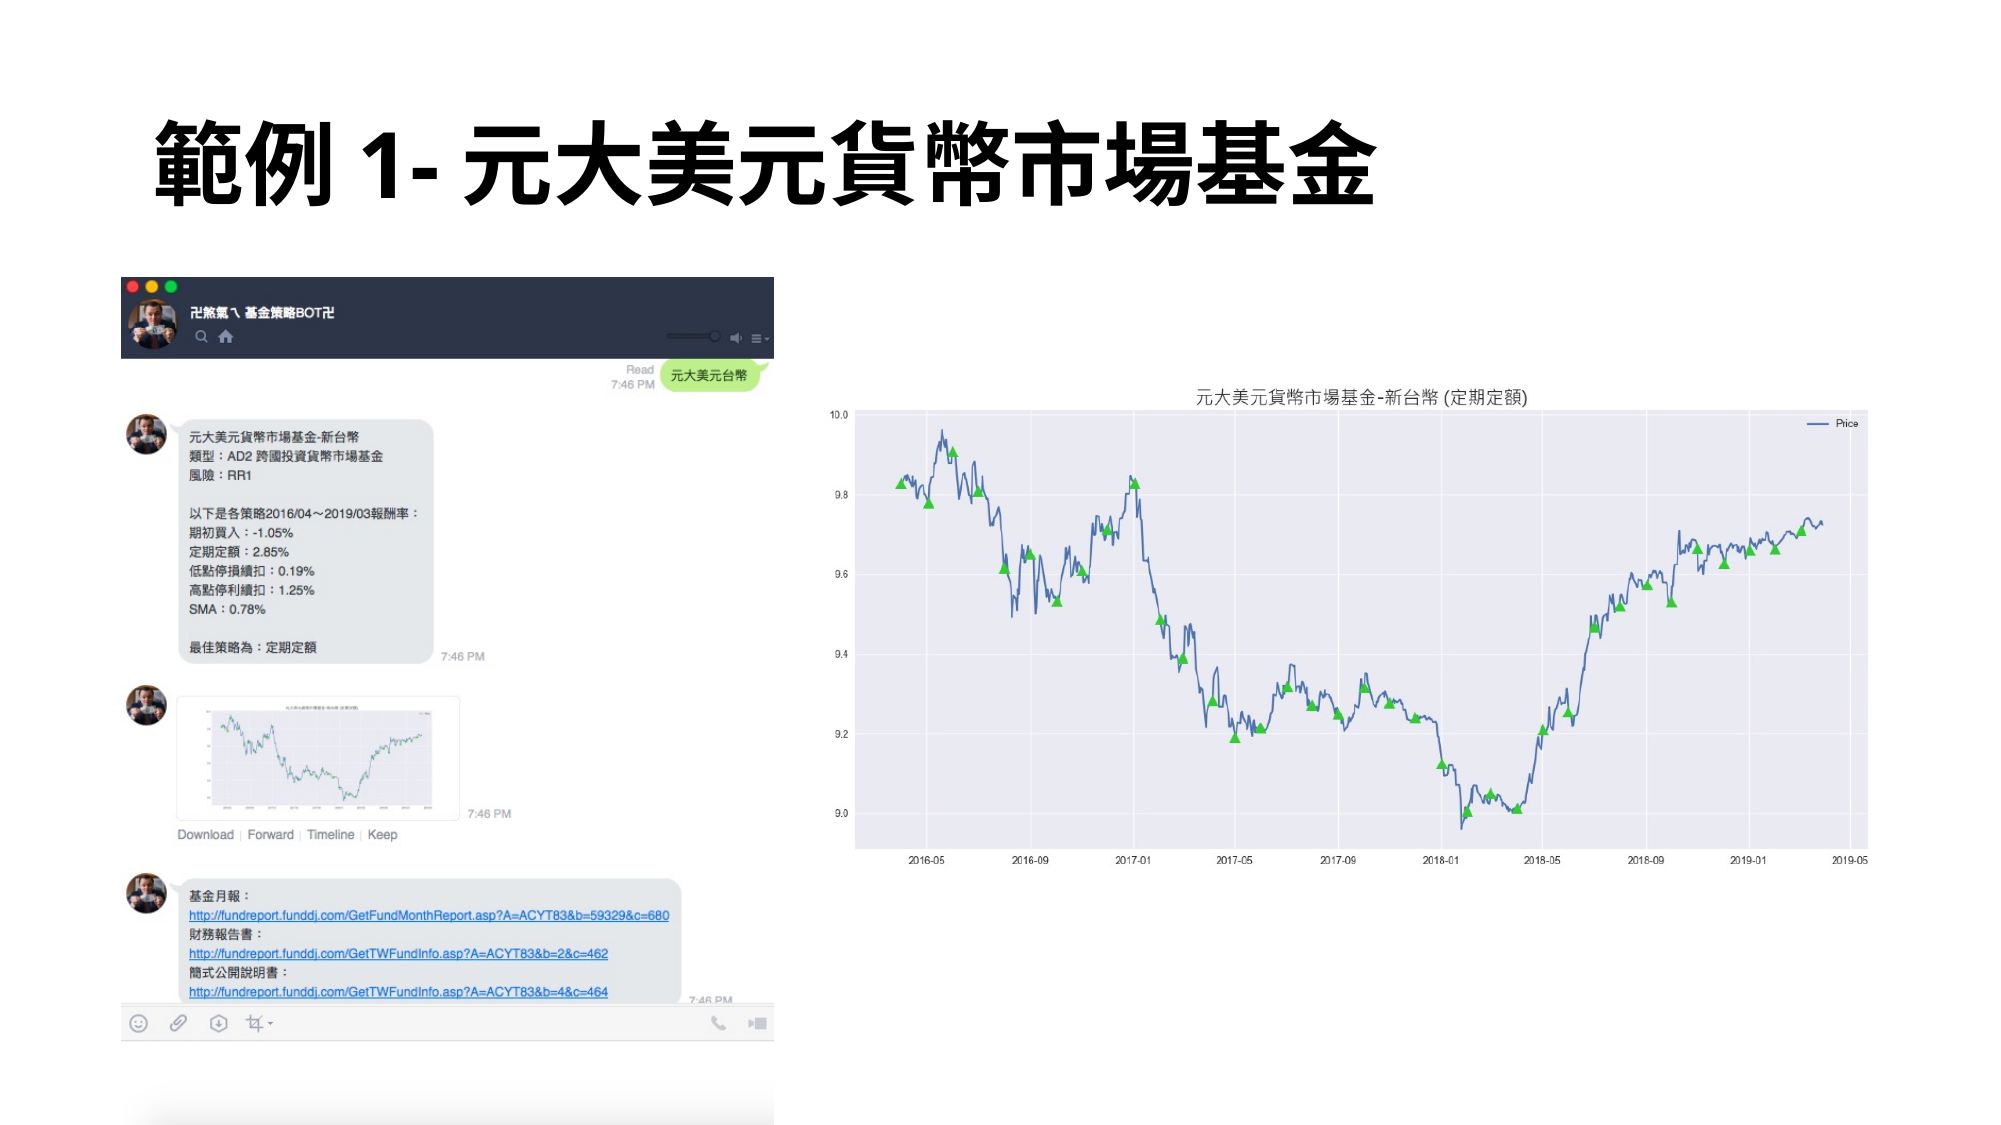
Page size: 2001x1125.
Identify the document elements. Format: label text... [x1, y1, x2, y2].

picture [121, 277, 774, 1125]
picture [796, 366, 1903, 893]
title 範例1-元大美元貨幣市場基金 [137, 59, 1863, 278]
